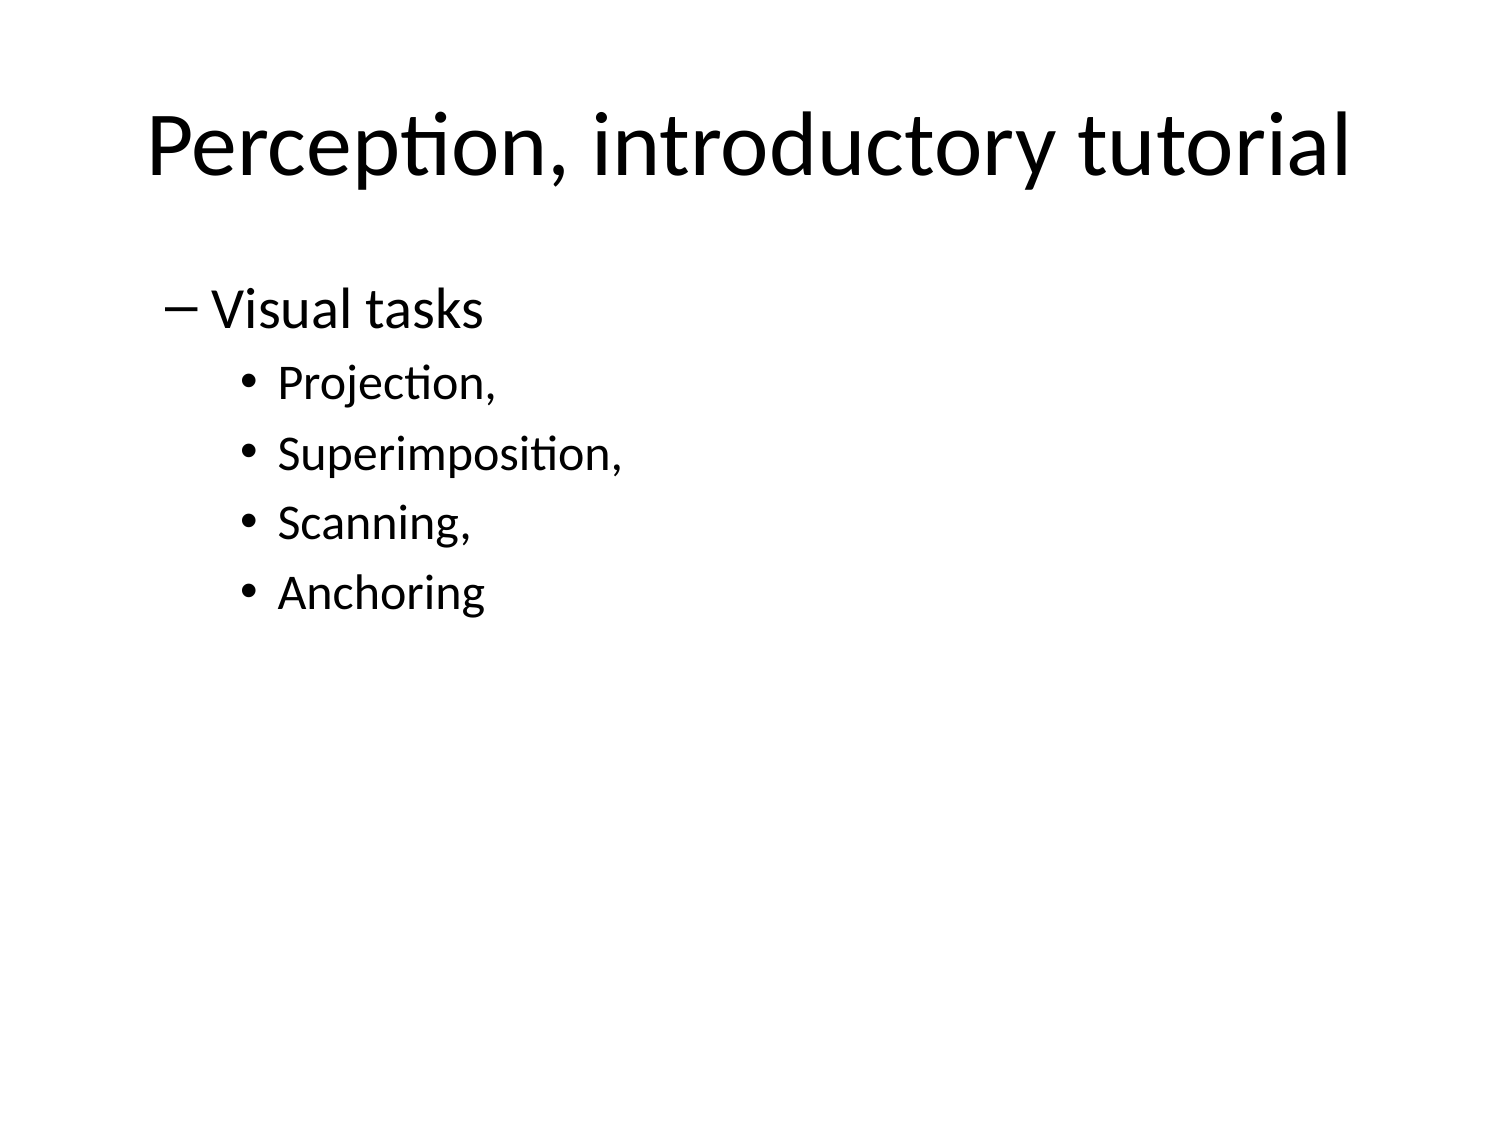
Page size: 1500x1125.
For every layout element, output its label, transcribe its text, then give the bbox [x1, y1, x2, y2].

title Perception, introductory tutorial [75, 45, 1425, 233]
list Visual tasks Projection, Superimposition, Scanning, Anchoring [75, 262, 1425, 1005]
